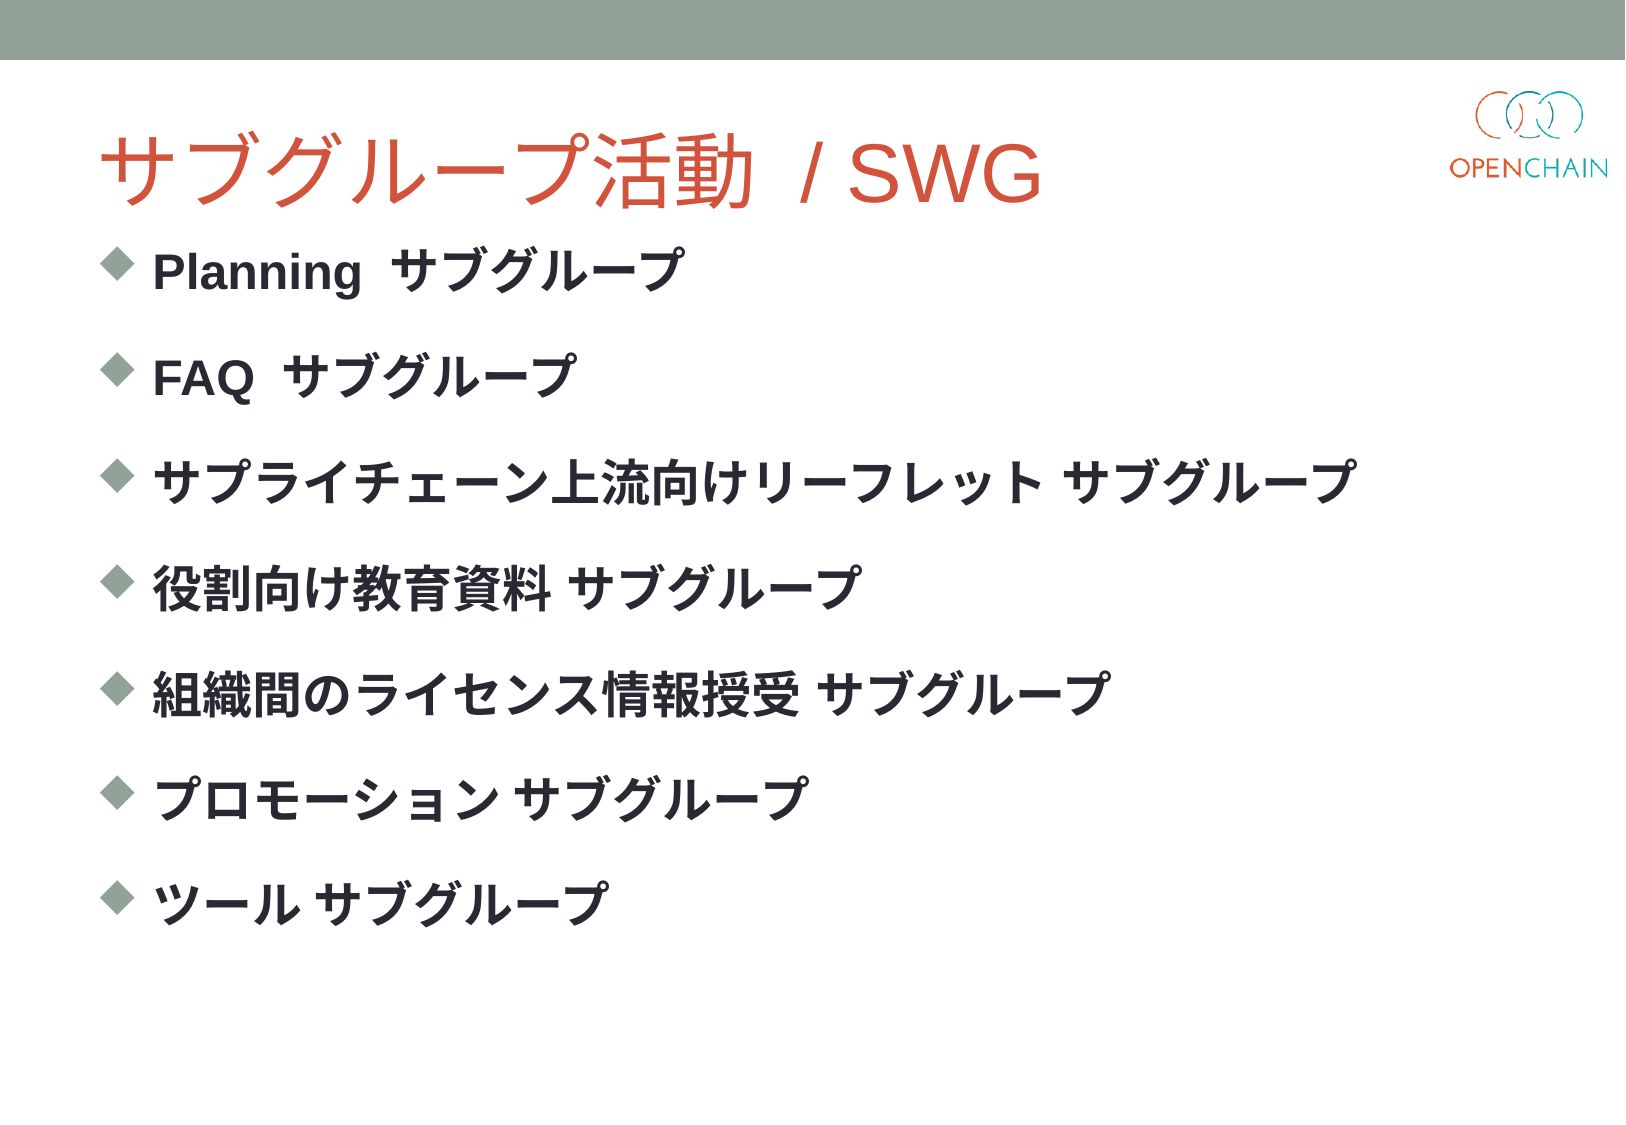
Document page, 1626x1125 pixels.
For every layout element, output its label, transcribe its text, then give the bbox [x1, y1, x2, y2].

title サブグループ活動 / SWG [81, 87, 1544, 231]
picture [1544, 91, 1607, 178]
list Planning サブグループ FAQ サブグループ サプライチェーン上流向けリーフレット サブグループ 役割向け教育資料 サブグループ 組織間のライセンス情報授受 サブグループ プロモーション サブグループ ツール サブグループ [81, 231, 1544, 1071]
